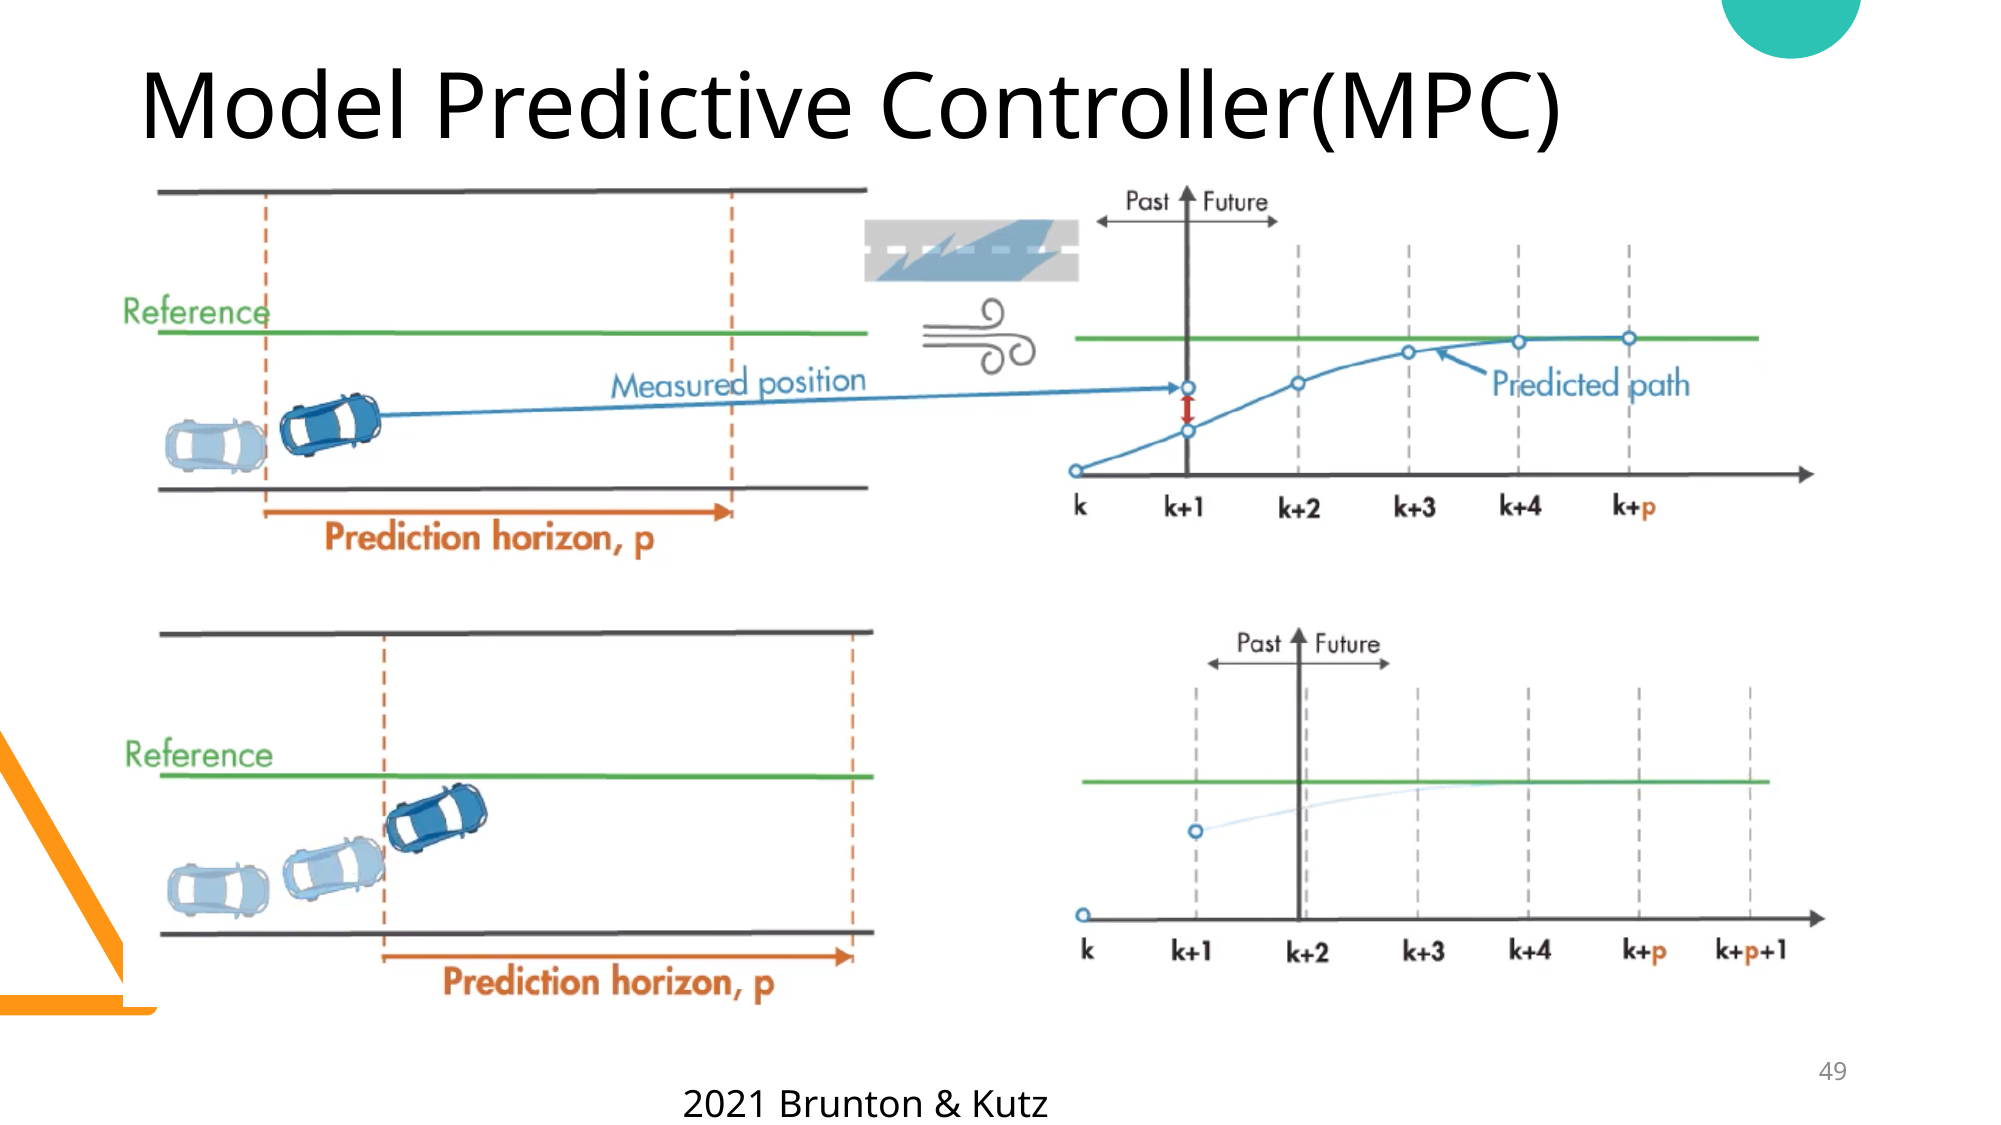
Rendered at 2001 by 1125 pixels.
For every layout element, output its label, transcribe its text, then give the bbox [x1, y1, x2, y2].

title Model Predictive Controller(MPC) [123, 0, 1849, 218]
picture [123, 168, 1834, 564]
slide_number 49 [1412, 1042, 1863, 1103]
text_box 2021 Brunton & Kutz [658, 1072, 1170, 1125]
picture [123, 608, 1834, 1007]
